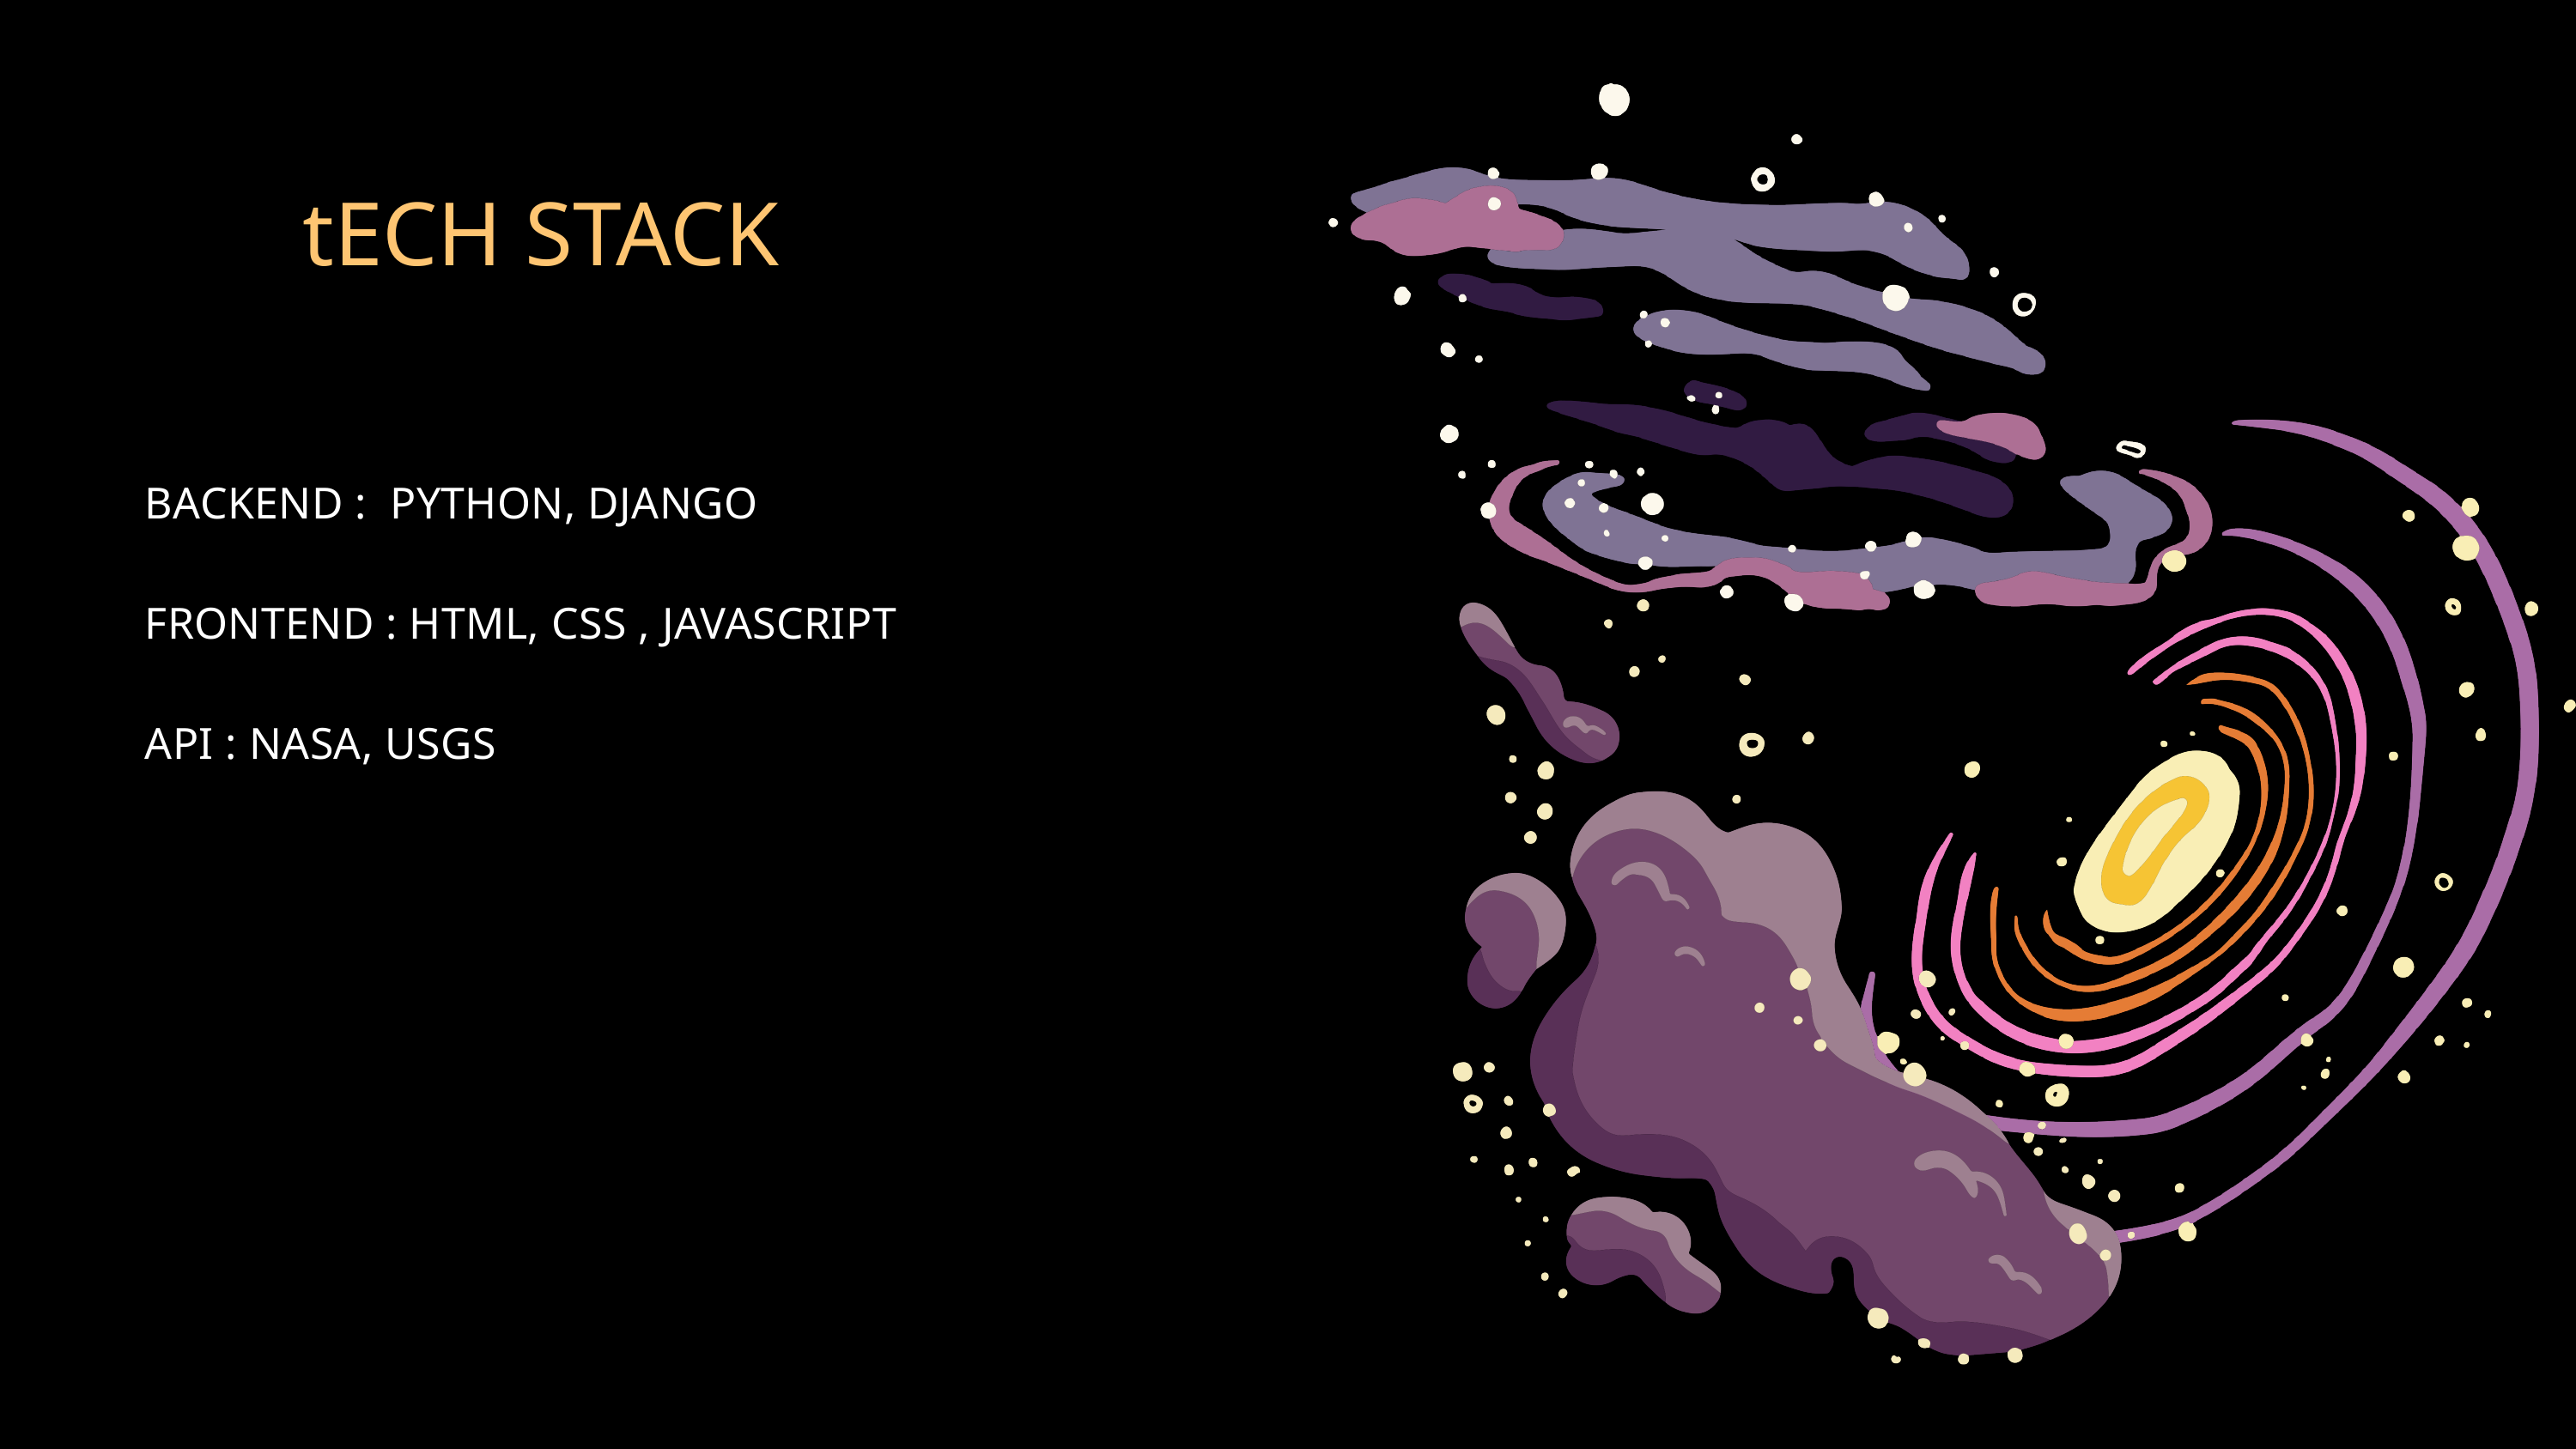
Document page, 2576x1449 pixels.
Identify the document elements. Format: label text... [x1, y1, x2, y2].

text_box tECH STACK [67, 161, 1015, 284]
text_box [1328, 83, 2213, 612]
text_box [1452, 599, 2136, 1366]
text_box BACKEND : PYTHON, DJANGO FRONTEND : HTML, CSS , JAVASCRIPT API : NASA, USGS [144, 467, 1173, 888]
text_box [1770, 418, 2576, 1249]
